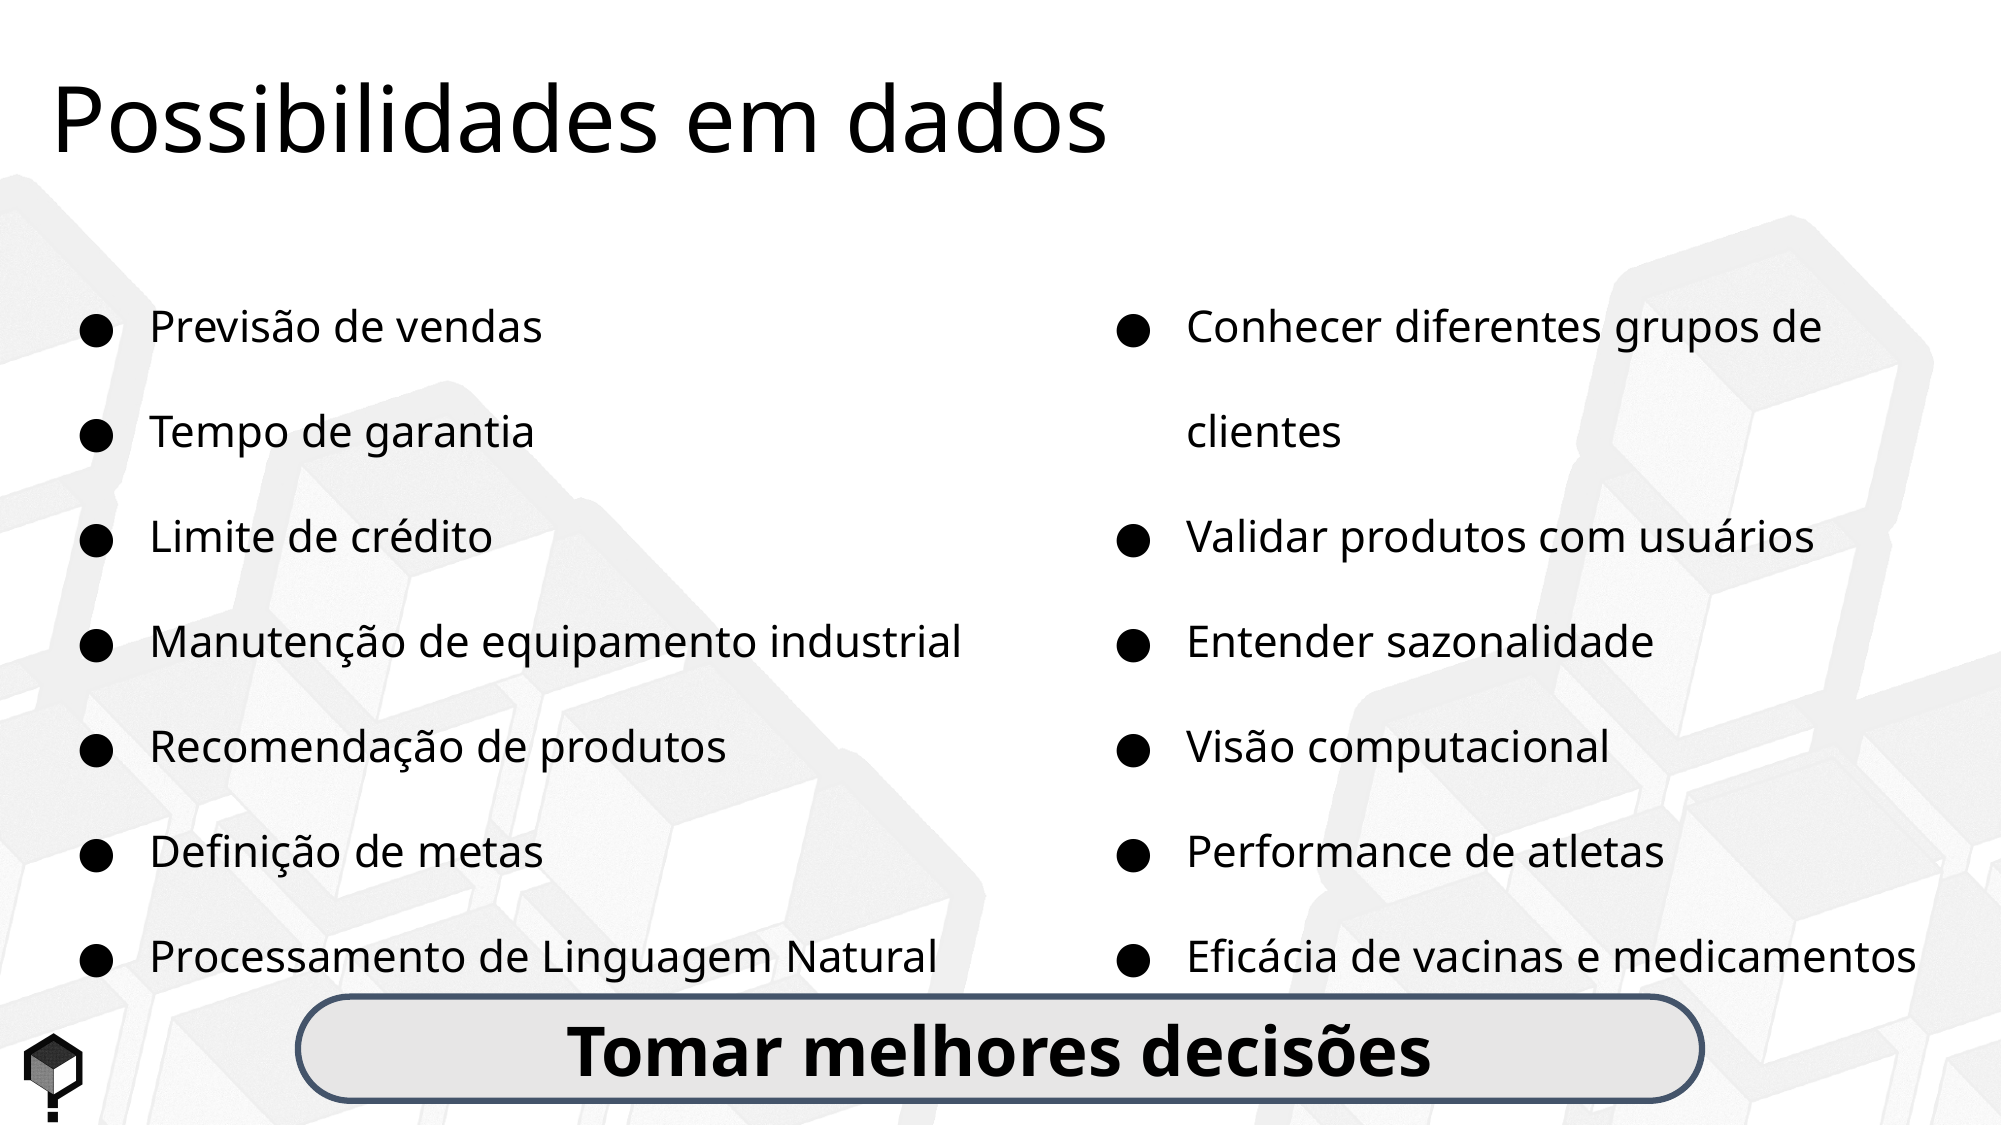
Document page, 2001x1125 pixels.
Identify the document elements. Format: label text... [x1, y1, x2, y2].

picture [0, 1031, 109, 1125]
text_box Tomar melhores decisões [297, 996, 1703, 1101]
text_box Previsão de vendas Tempo de garantia Limite de crédito Manutenção de equipamento industrial Recomendação de produtos Definição de metas Processamento de Linguagem Natural [29, 226, 1066, 1002]
text_box Conhecer diferentes grupos de clientes Validar produtos com usuários Entender sazonalidade Visão computacional Performance de atletas Eficácia de vacinas e medicamentos [1066, 226, 2000, 1002]
text_box Possibilidades em dados [30, 37, 1643, 209]
